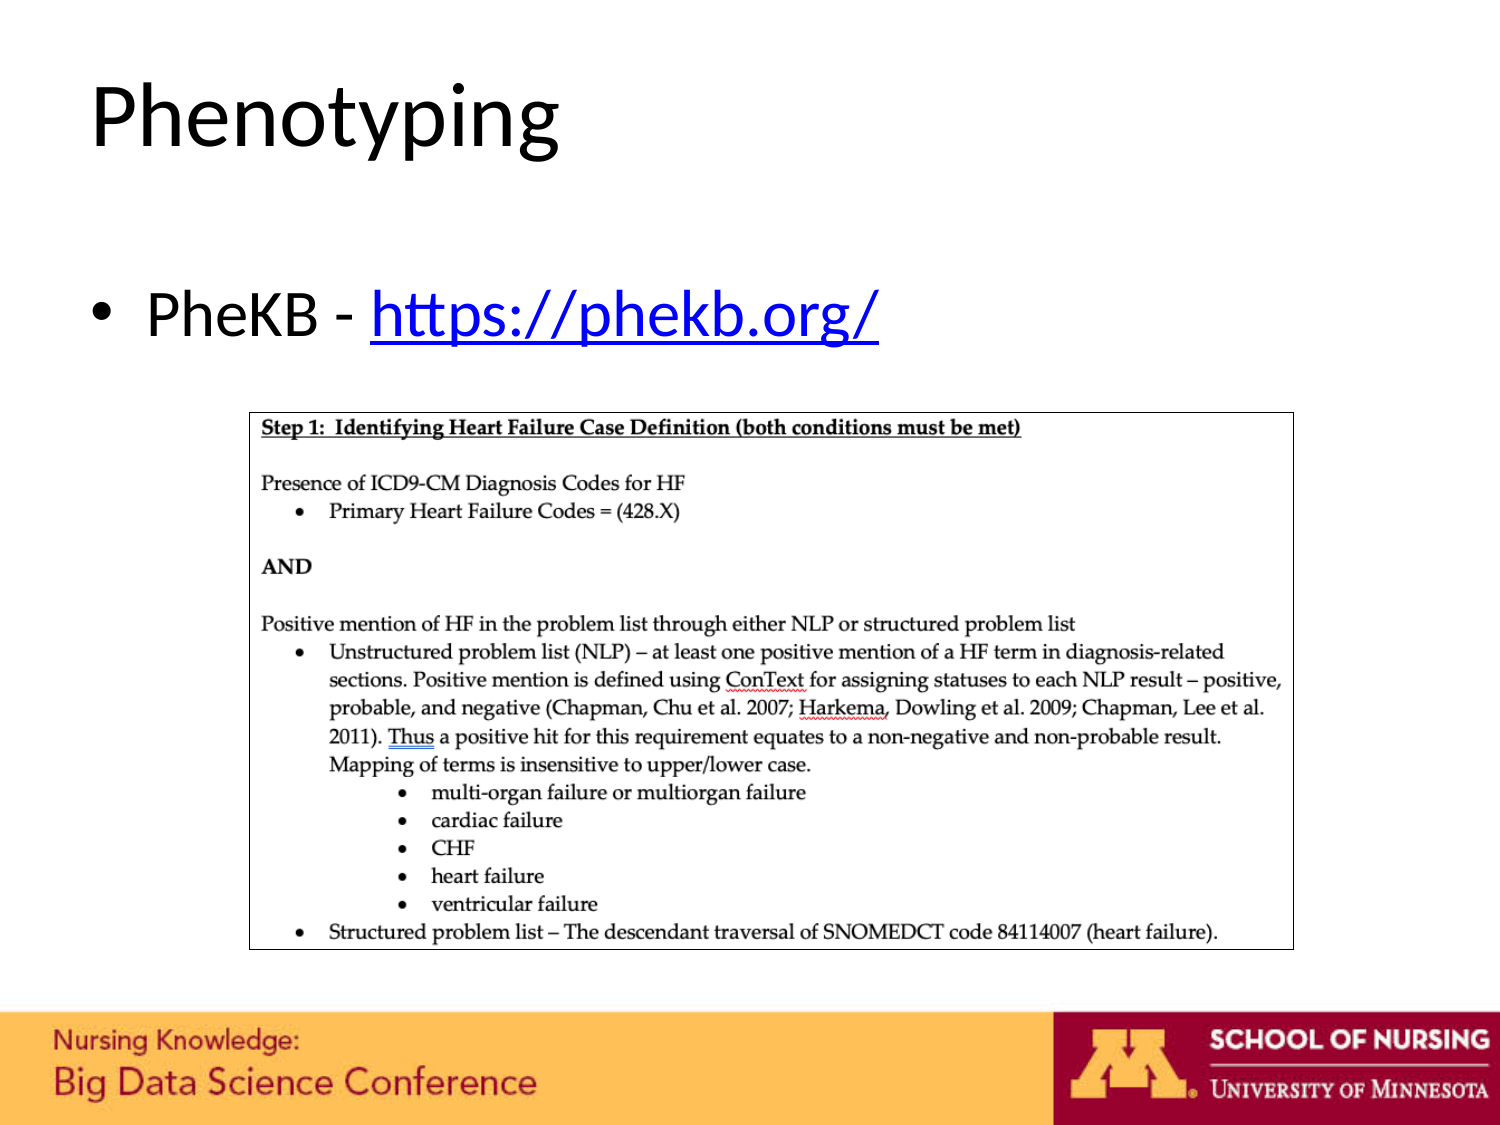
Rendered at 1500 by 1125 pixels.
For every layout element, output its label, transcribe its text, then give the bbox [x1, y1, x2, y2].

title Phenotyping [75, 45, 1425, 175]
list PheKB - https://phekb.org/ [75, 262, 1425, 1005]
picture [0, 0, 1500, 1125]
